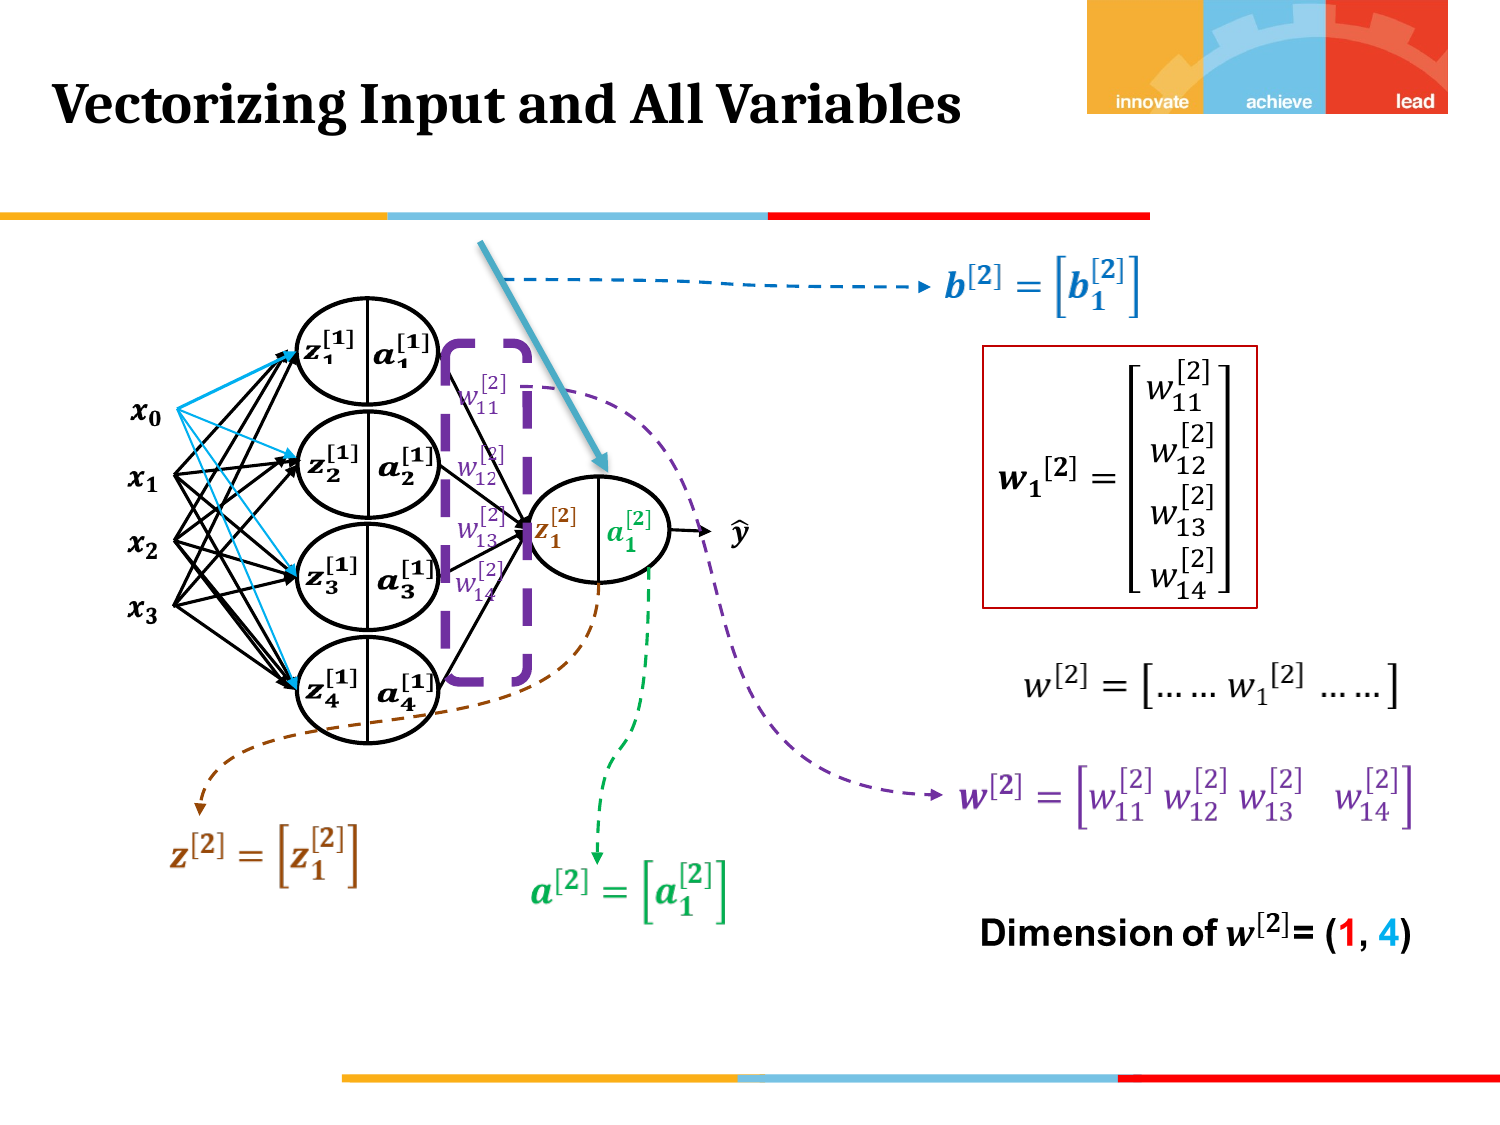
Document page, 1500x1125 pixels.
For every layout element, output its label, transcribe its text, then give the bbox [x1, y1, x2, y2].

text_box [519, 690, 772, 743]
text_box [112, 298, 1451, 963]
title Vectorizing Input and All Variables [37, 0, 1377, 200]
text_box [479, 241, 609, 473]
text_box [282, 499, 516, 900]
picture [1377, 0, 1448, 114]
text_box [922, 243, 1162, 296]
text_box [613, 279, 932, 288]
